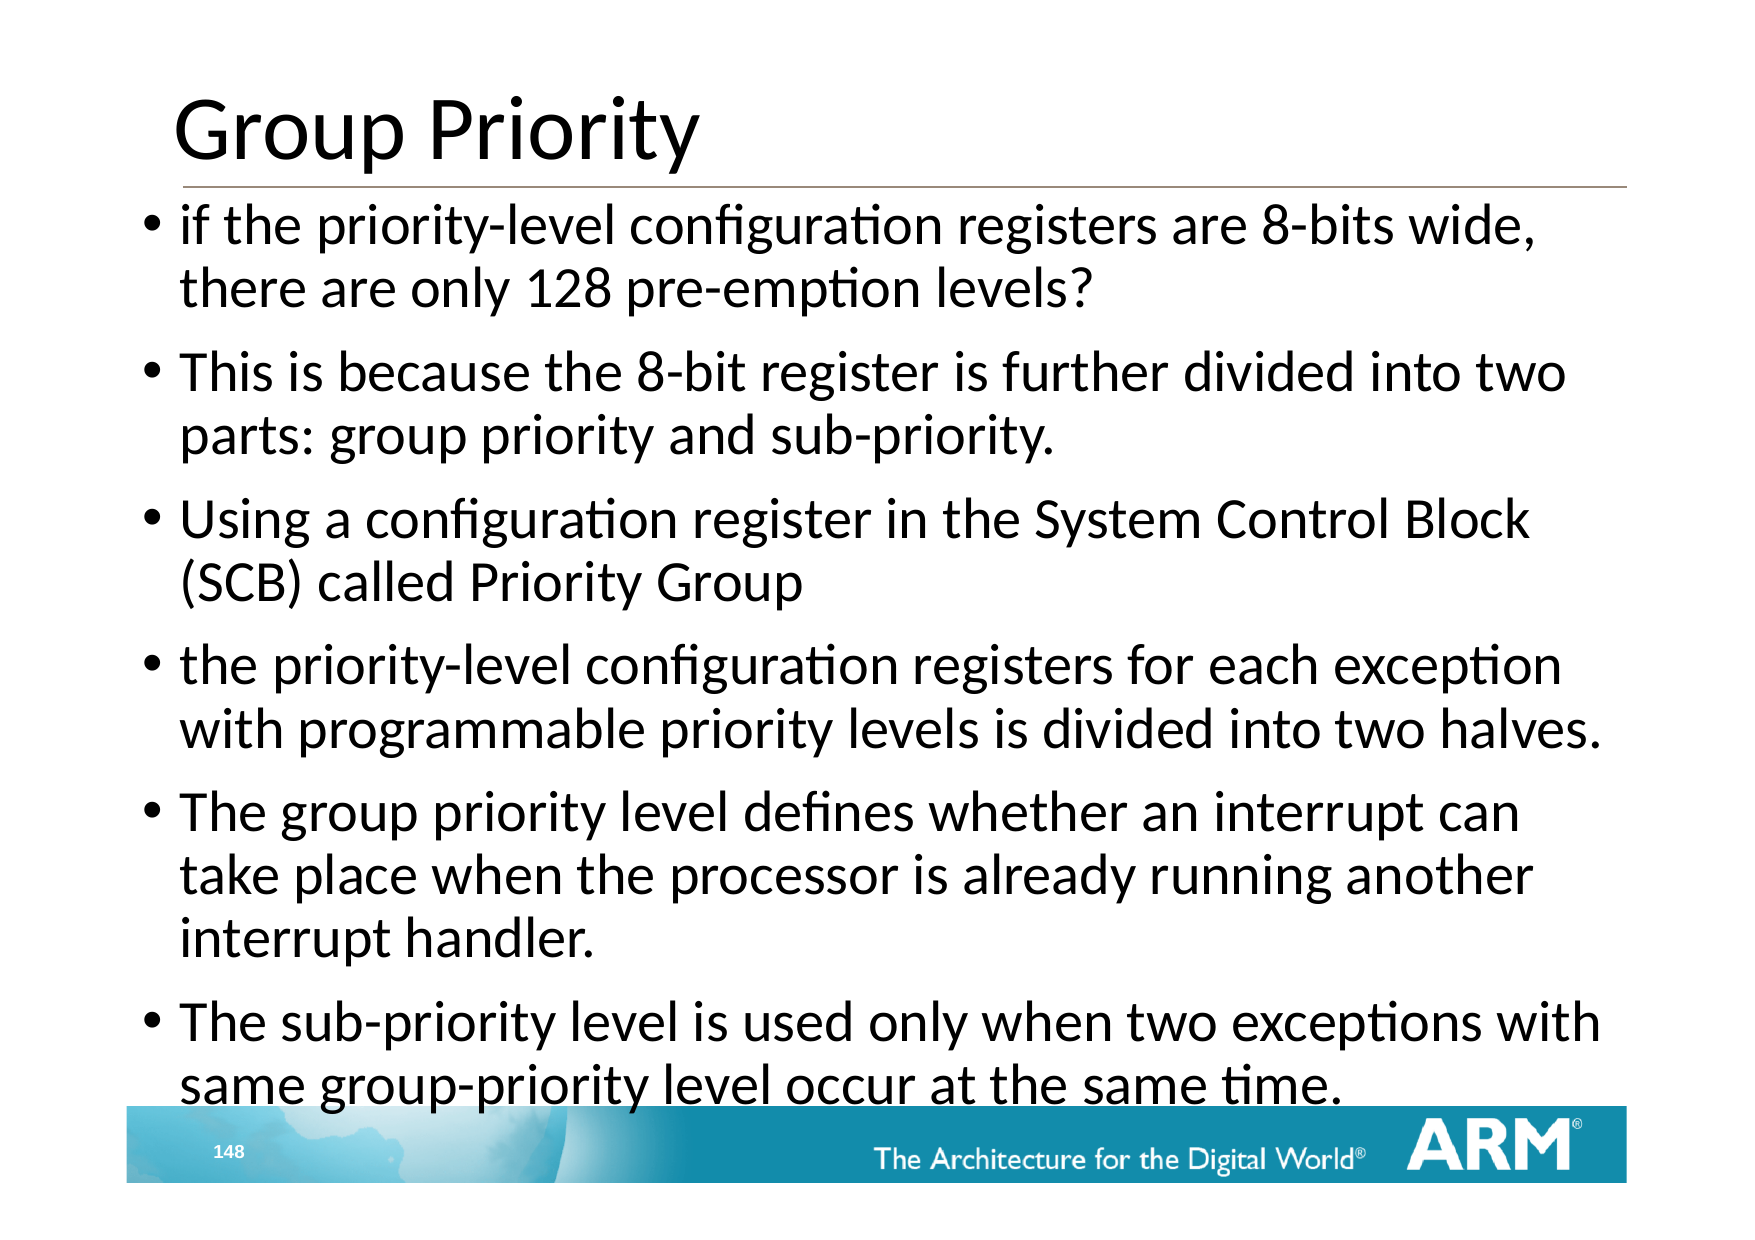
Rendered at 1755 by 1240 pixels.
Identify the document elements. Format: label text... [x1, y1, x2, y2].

title Group Priority [173, 80, 1581, 172]
slide_number 148 [198, 1139, 287, 1187]
picture [126, 1106, 1627, 1183]
list if the priority-level configuration registers are 8-bits wide, there are only 128 pre-emption levels? This is because the 8-bit register is further divided into two parts: group priority and sub-priority. Using a configuration register in the System Control Block (SCB) called Priority Group the priority-level configuration registers for each exception with programmable priority levels is divided into two halves. The group priority level defines whether an interrupt can take place when the processor is already running another interrupt handler. The sub-priority level is used only when two exceptions with same group-priority level occur at the same time. [142, 194, 1612, 469]
